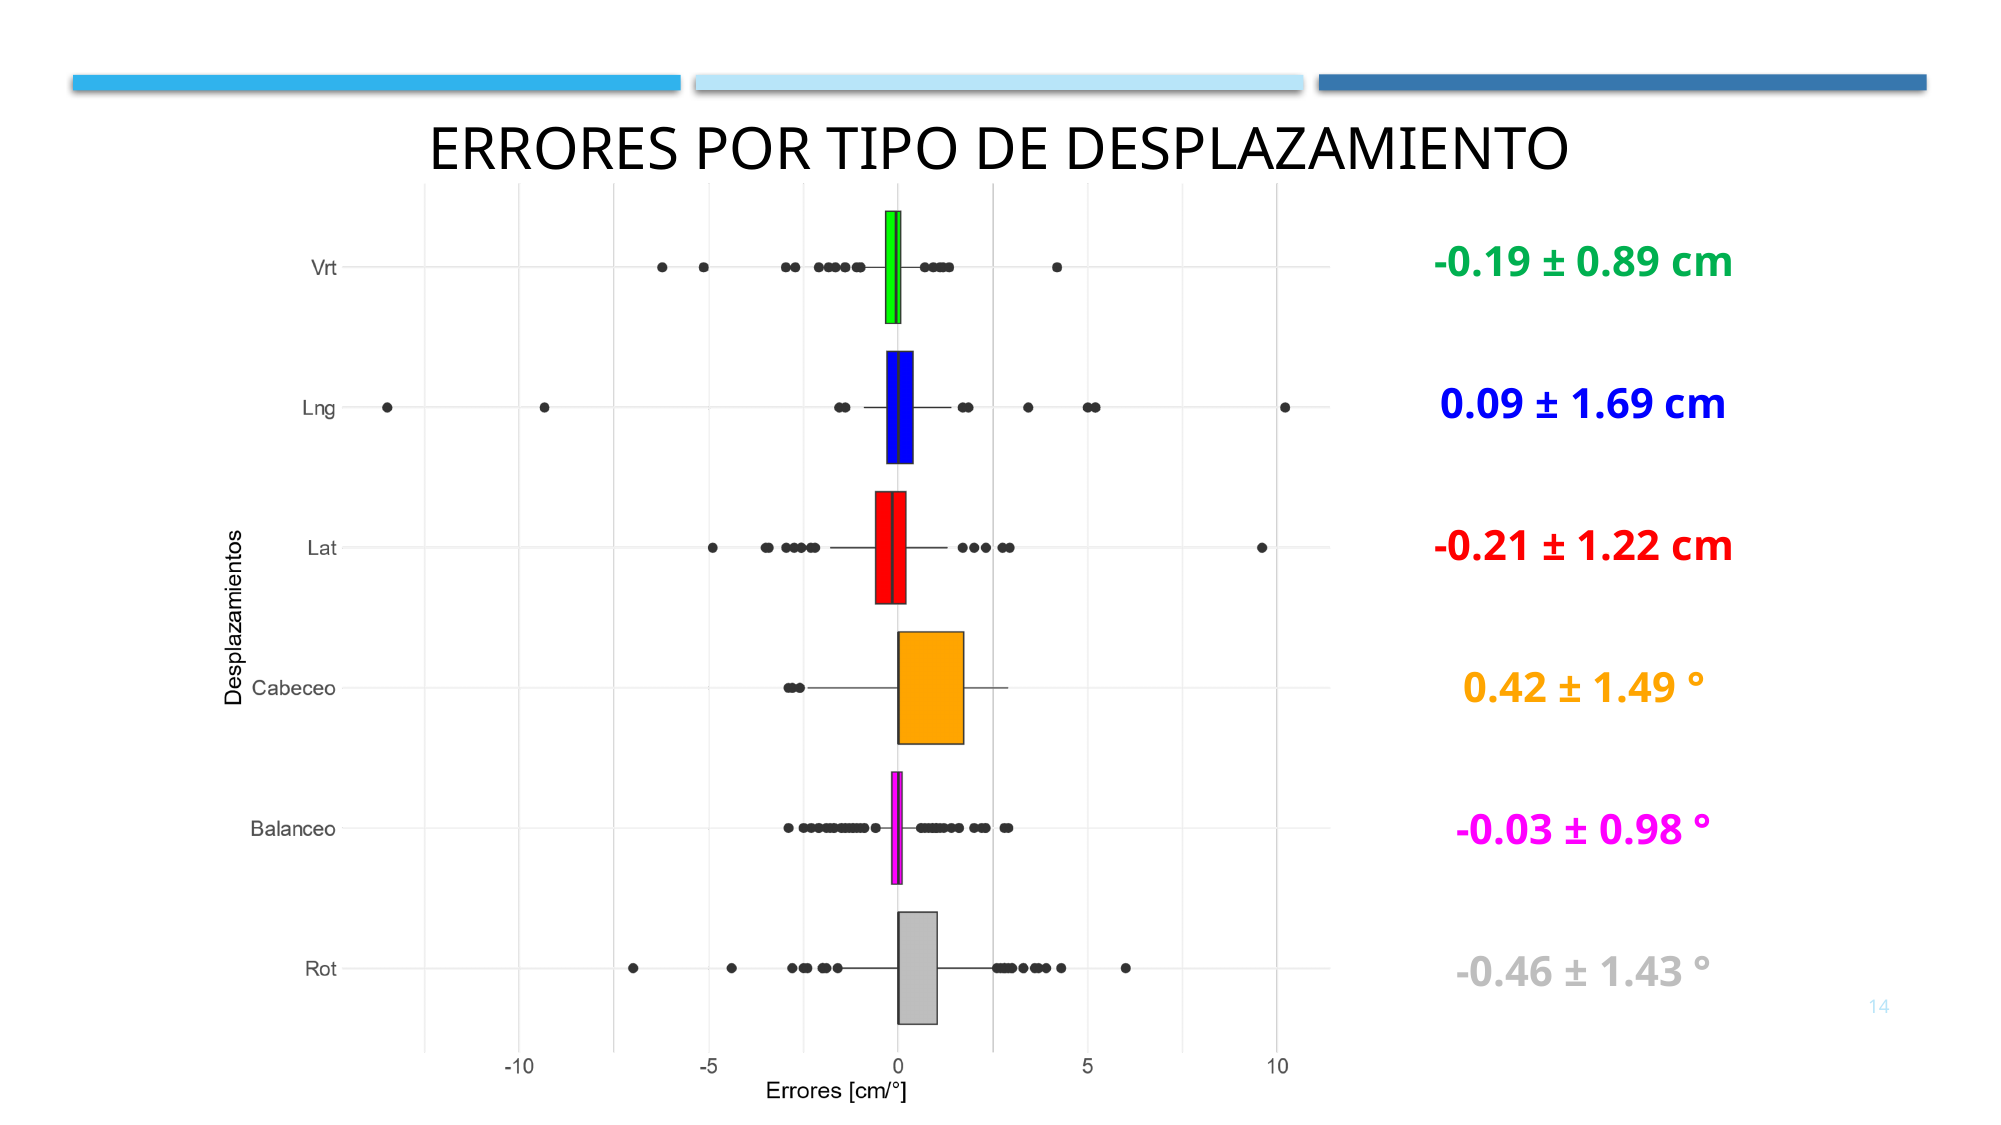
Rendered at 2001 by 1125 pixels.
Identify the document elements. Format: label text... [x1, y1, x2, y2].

text_box -0.19 ± 0.89 cm [1386, 227, 1783, 293]
slide_number 14 [1732, 977, 1905, 1037]
text_box -0.03 ± 0.98 ° [1386, 795, 1783, 861]
picture [216, 176, 1338, 1111]
text_box ERRORES POR TIPO DE DESPLAZAMIENTO [368, 103, 1632, 197]
title ERROR EN DESPLAZAMIENTOS [0, 119, 368, 282]
text_box 0.09 ± 1.69 cm [1386, 369, 1783, 435]
title ERROR EN DESPLAZAMIENTOS [1343, 119, 1810, 282]
text_box -0.21 ± 1.22 cm [1386, 511, 1783, 577]
text_box 0.42 ± 1.49 ° [1386, 653, 1783, 719]
text_box -0.46 ± 1.43 ° [1386, 937, 1783, 1003]
